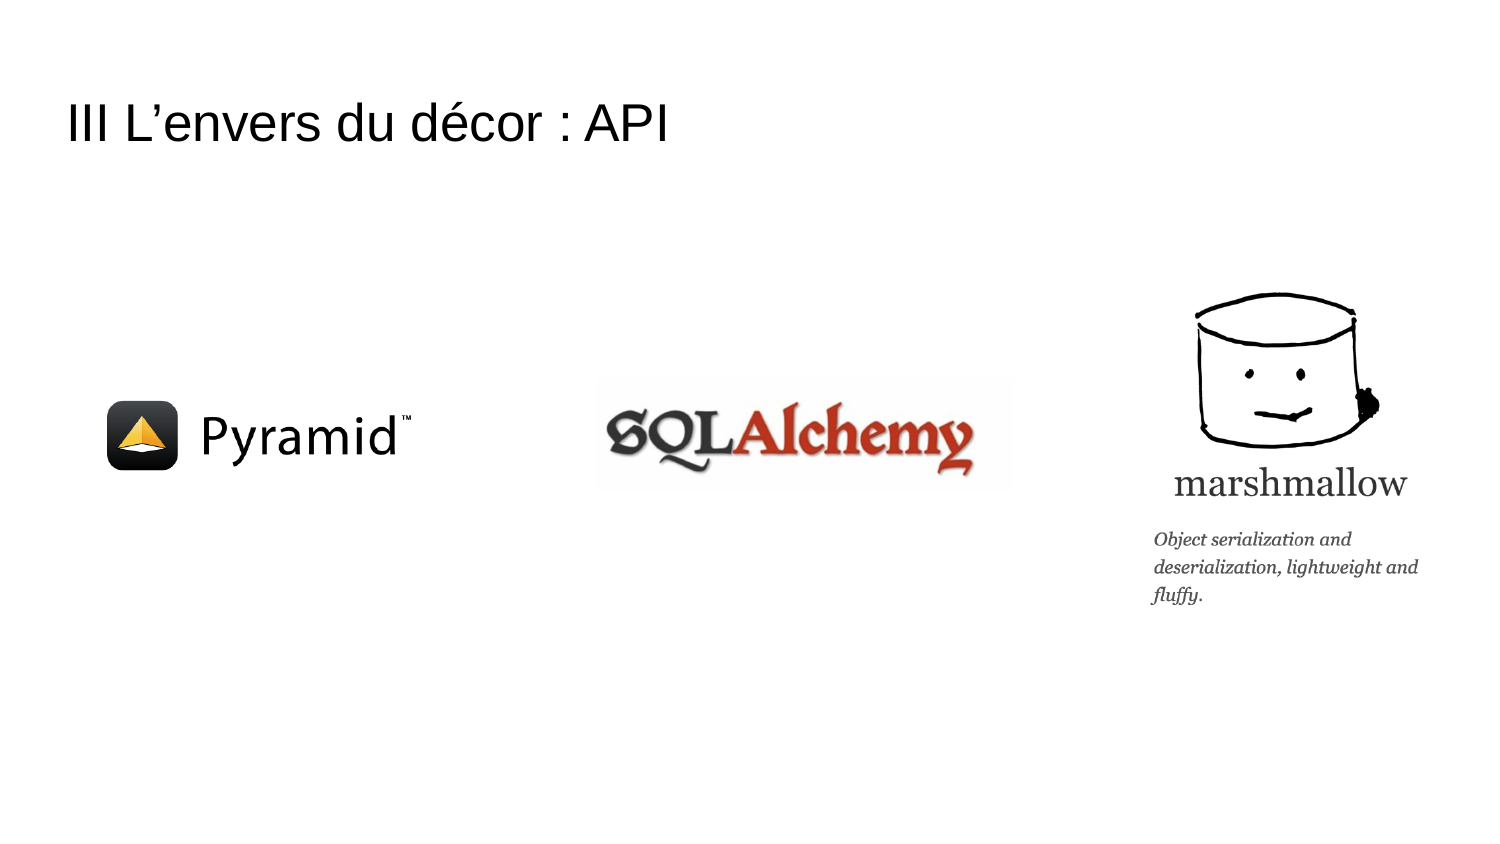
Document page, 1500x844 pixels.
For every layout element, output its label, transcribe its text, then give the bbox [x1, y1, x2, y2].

picture [1139, 252, 1455, 618]
picture [50, 325, 470, 546]
title III L’envers du décor : API [51, 72, 1449, 167]
picture [595, 378, 1014, 492]
